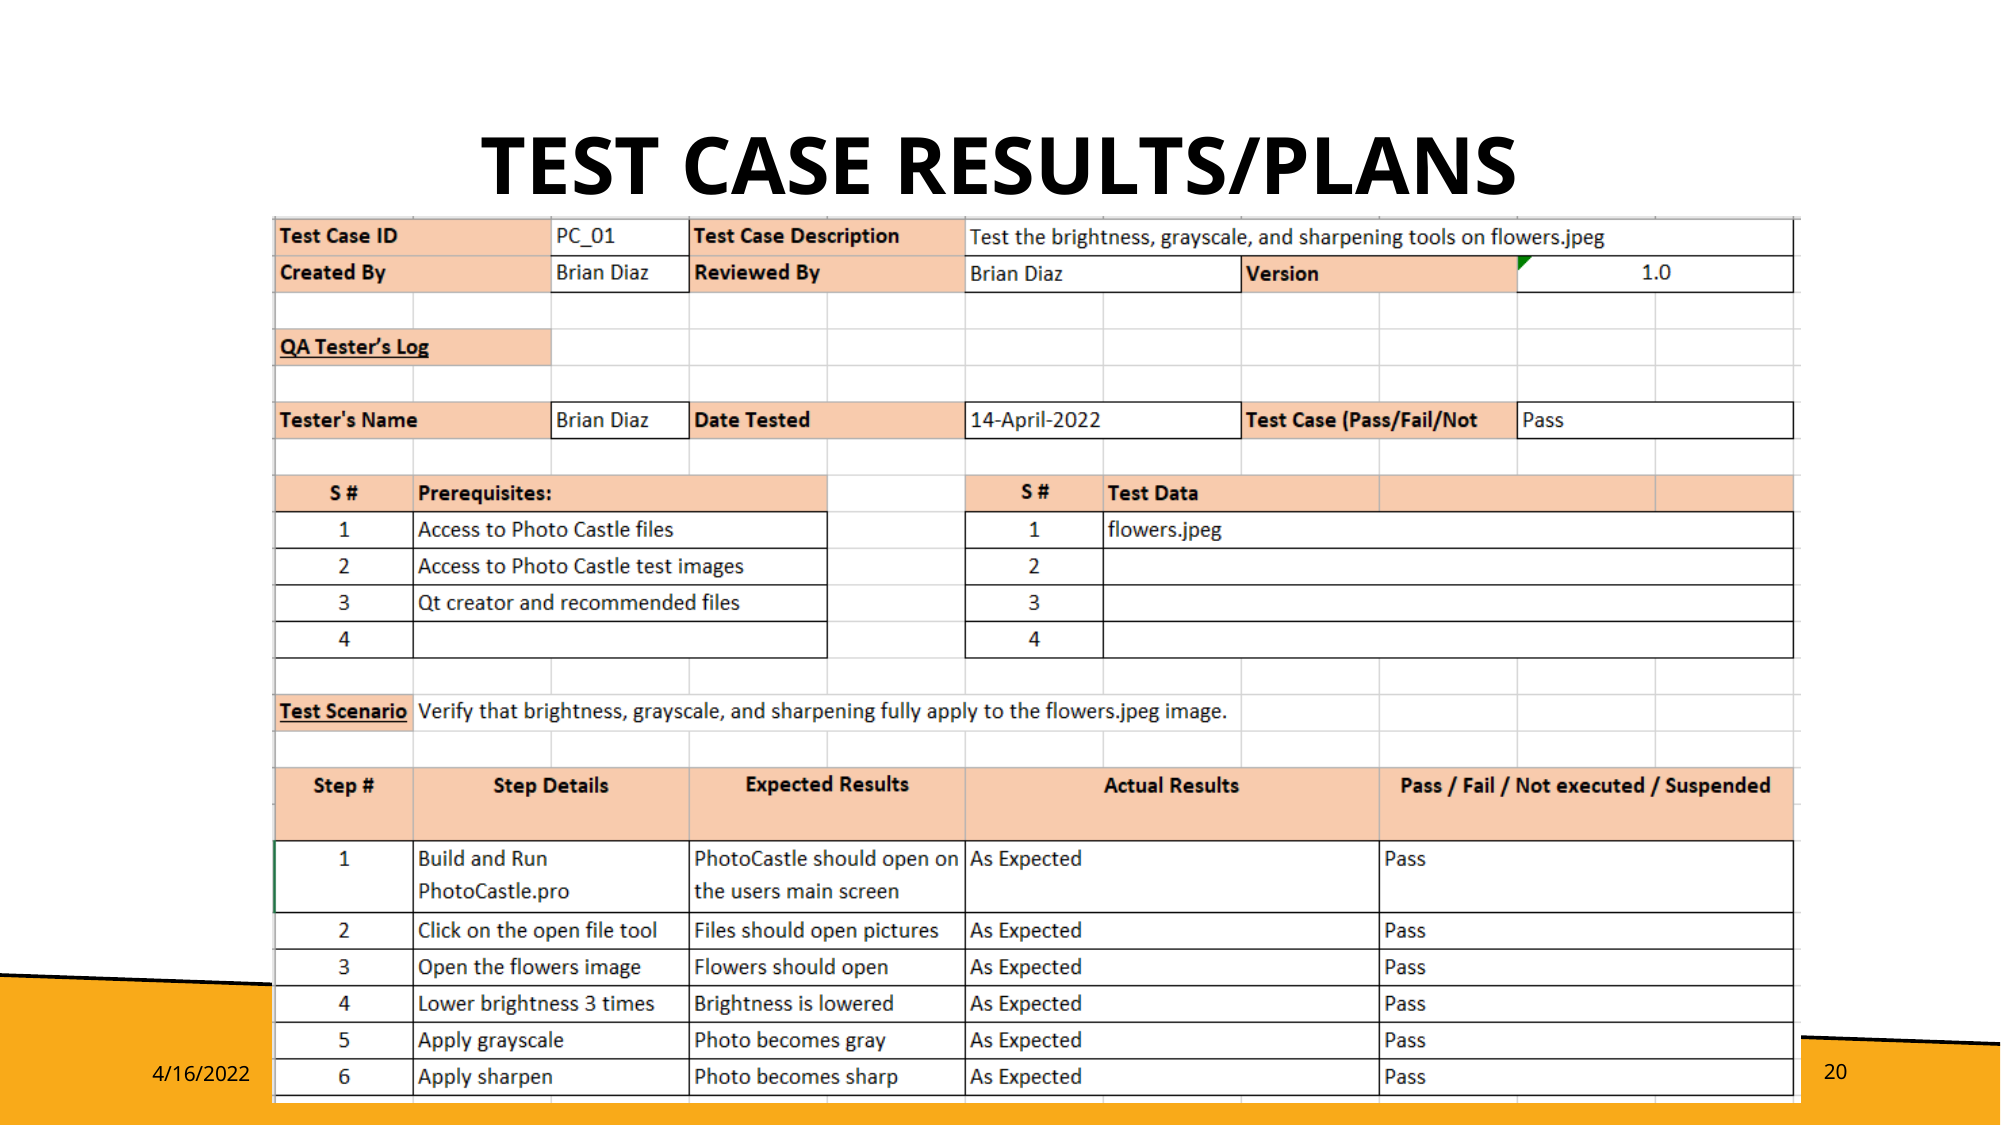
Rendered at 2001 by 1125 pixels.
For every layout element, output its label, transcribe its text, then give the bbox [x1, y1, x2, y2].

picture [272, 216, 1801, 1103]
title Test CASE Results/Plans [137, 59, 1863, 278]
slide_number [137, 1042, 272, 1103]
slide_number 20 [1801, 1042, 1863, 1103]
